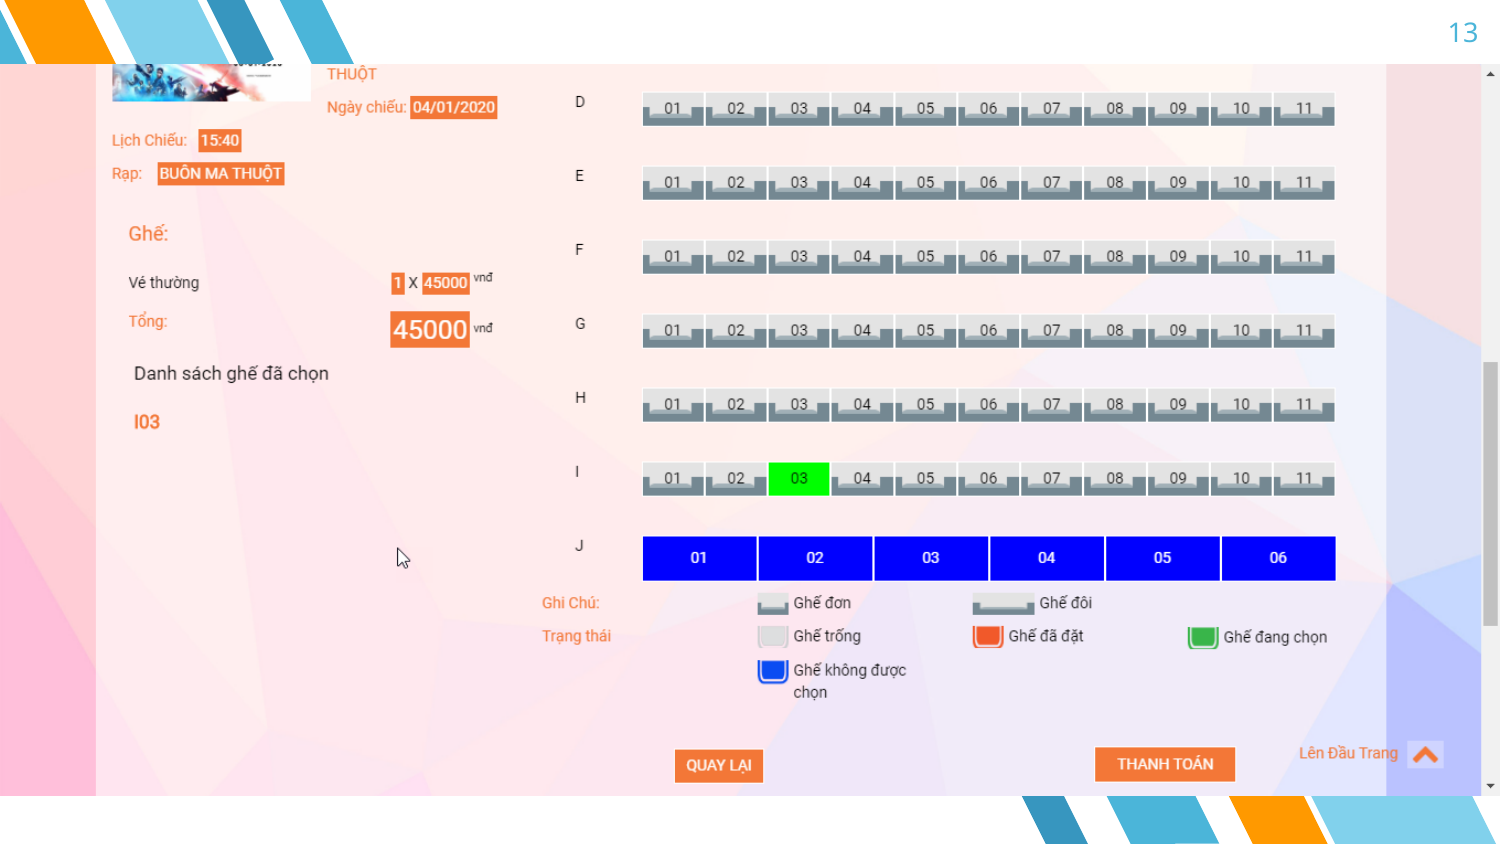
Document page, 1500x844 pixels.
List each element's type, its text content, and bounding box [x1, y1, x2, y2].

slide_number 13 [1403, 0, 1494, 62]
picture [0, 64, 1500, 797]
